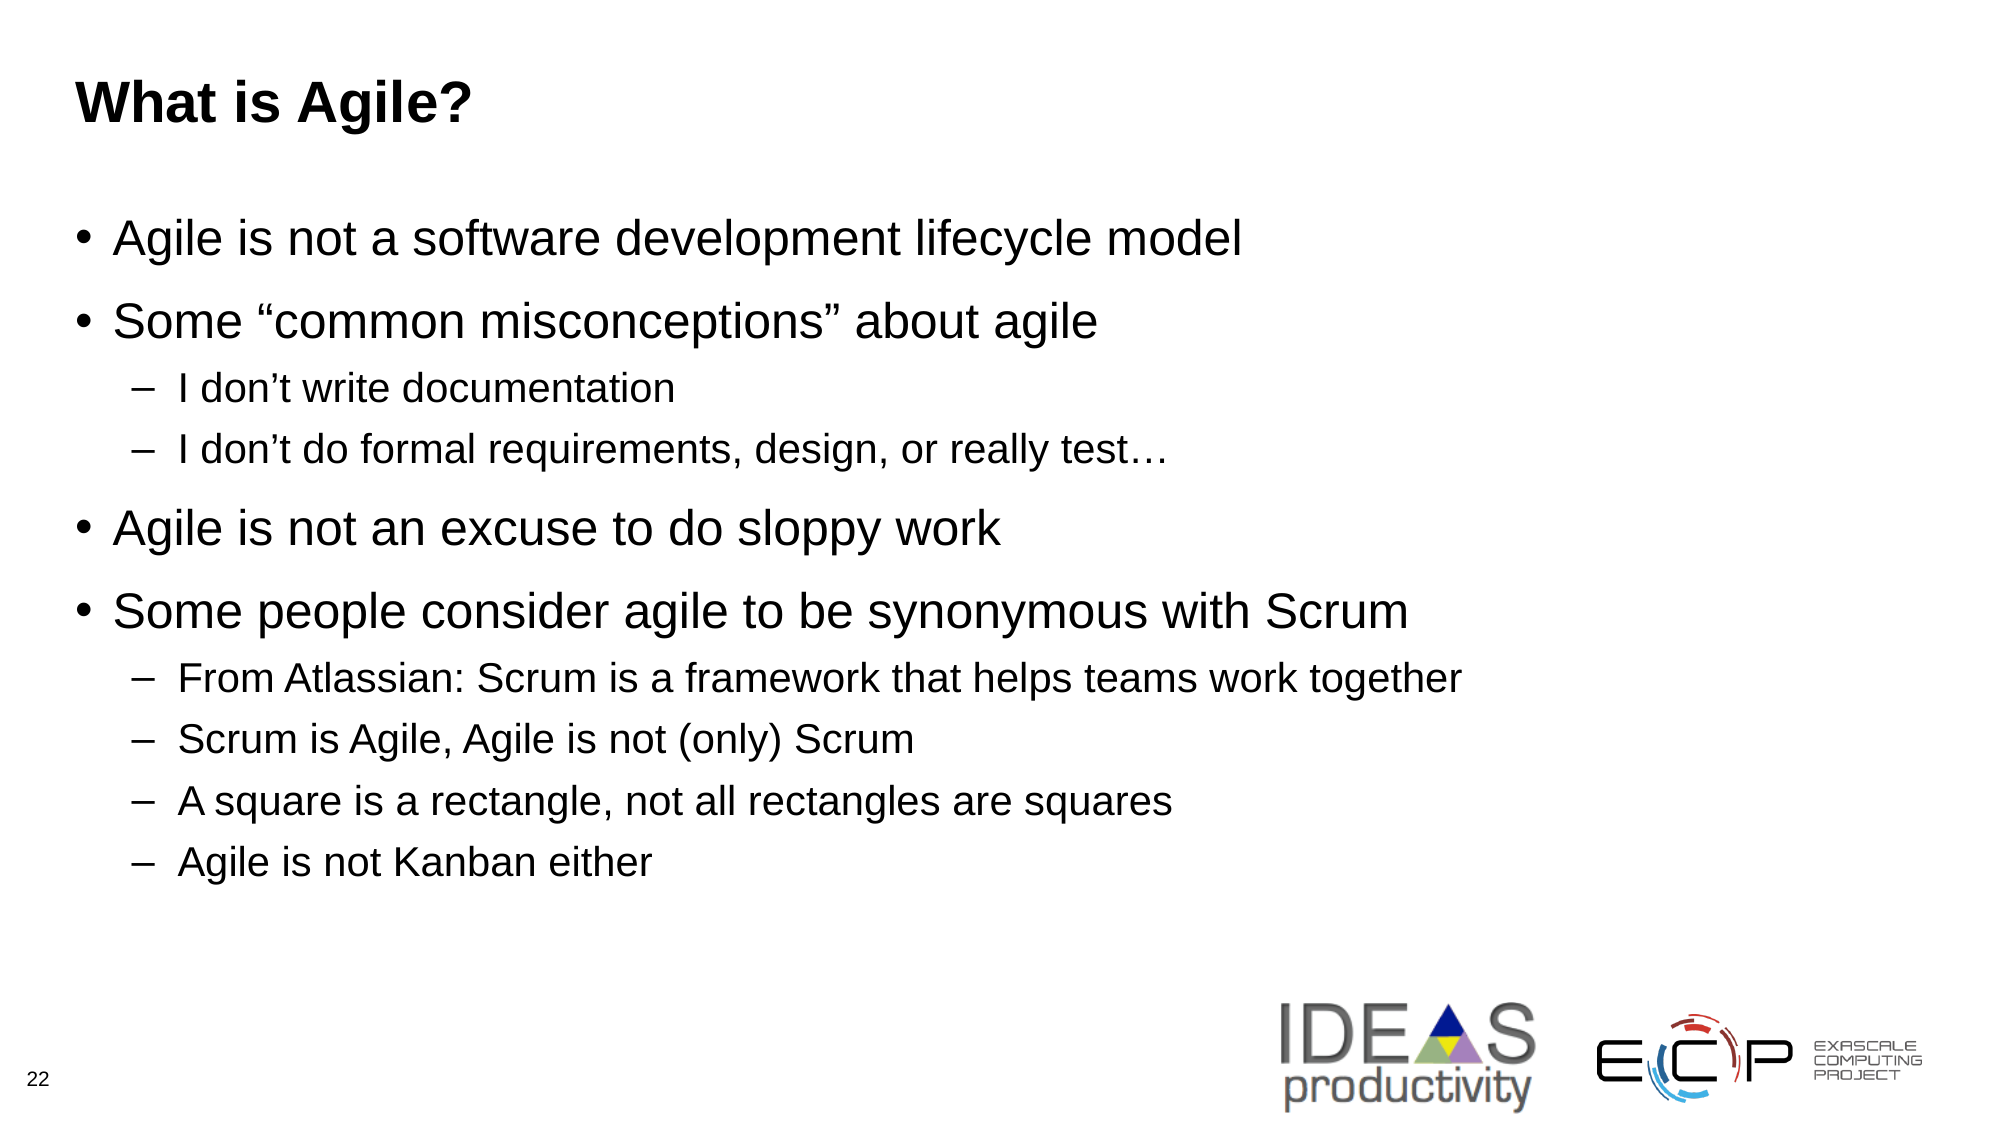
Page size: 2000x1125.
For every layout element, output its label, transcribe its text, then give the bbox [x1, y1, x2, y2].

list Agile is not a software development lifecycle model Some “common misconceptions” about agile I don’t write documentation I don’t do formal requirements, design, or really test… Agile is not an excuse to do sloppy work Some people consider agile to be synonymous with Scrum From Atlassian: Scrum is a framework that helps teams work together Scrum is Agile, Agile is not (only) Scrum A square is a rectangle, not all rectangles are squares Agile is not Kanban either [59, 204, 1926, 870]
picture [1280, 1002, 1537, 1114]
picture [1597, 1014, 1922, 1103]
title What is Agile? [59, 67, 1926, 204]
